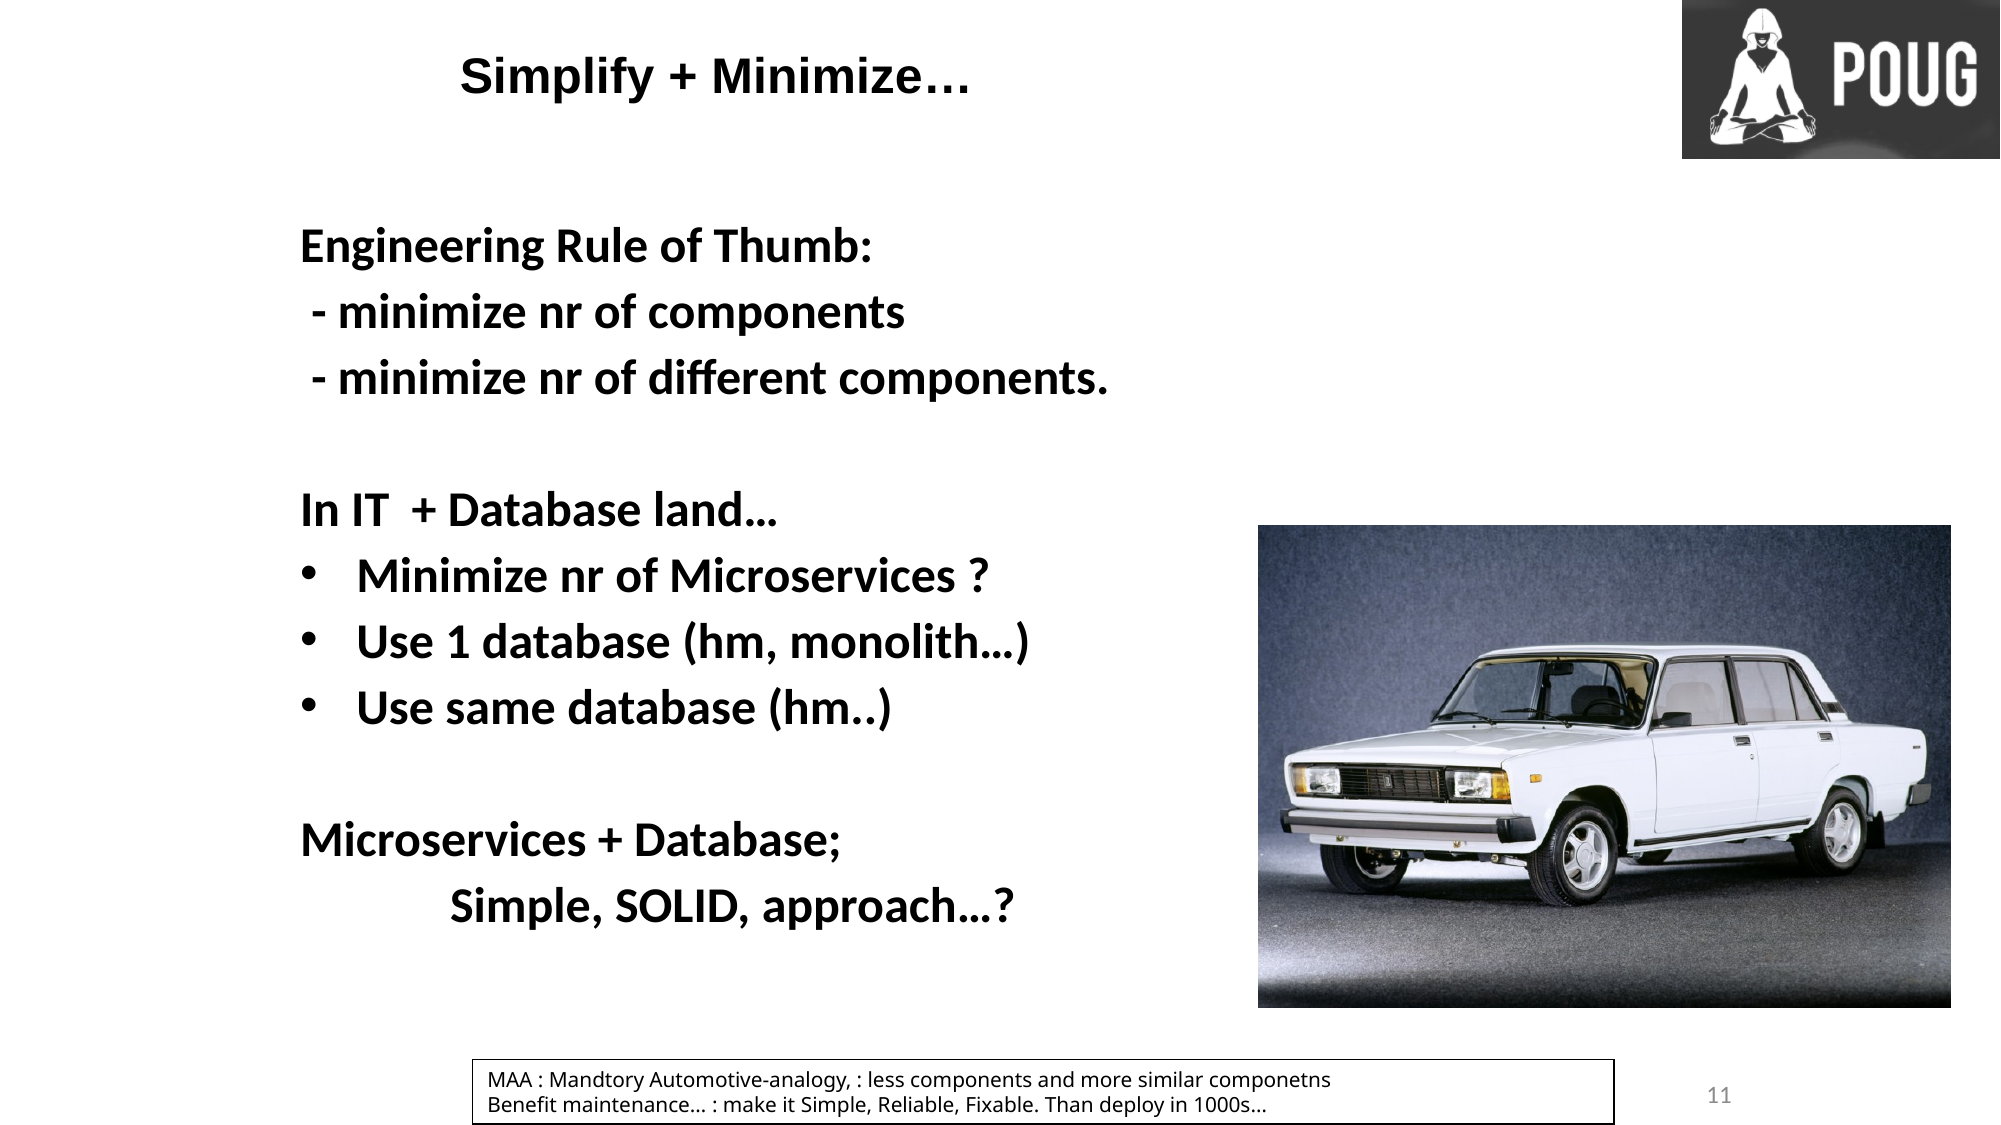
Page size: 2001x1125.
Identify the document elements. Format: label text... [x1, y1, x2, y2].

text_box MAA : Mandtory Automotive-analogy, : less components and more similar componetns Benefit maintenance… : make it Simple, Reliable, Fixable. Than deploy in 1000s… [472, 1059, 1614, 1124]
picture [1682, 0, 2000, 159]
picture [1258, 525, 1951, 1008]
text_box Engineering Rule of Thumb: - minimize nr of components - minimize nr of different components. In IT + Database land… Minimize nr of Microservices ? Use 1 database (hm, monolith…) Use same database (hm..) Microservices + Database; Simple, SOLID, approach…? [285, 199, 1650, 988]
title Simplify + Minimize… [444, 30, 1420, 124]
slide_number 11 [1658, 1063, 1747, 1124]
